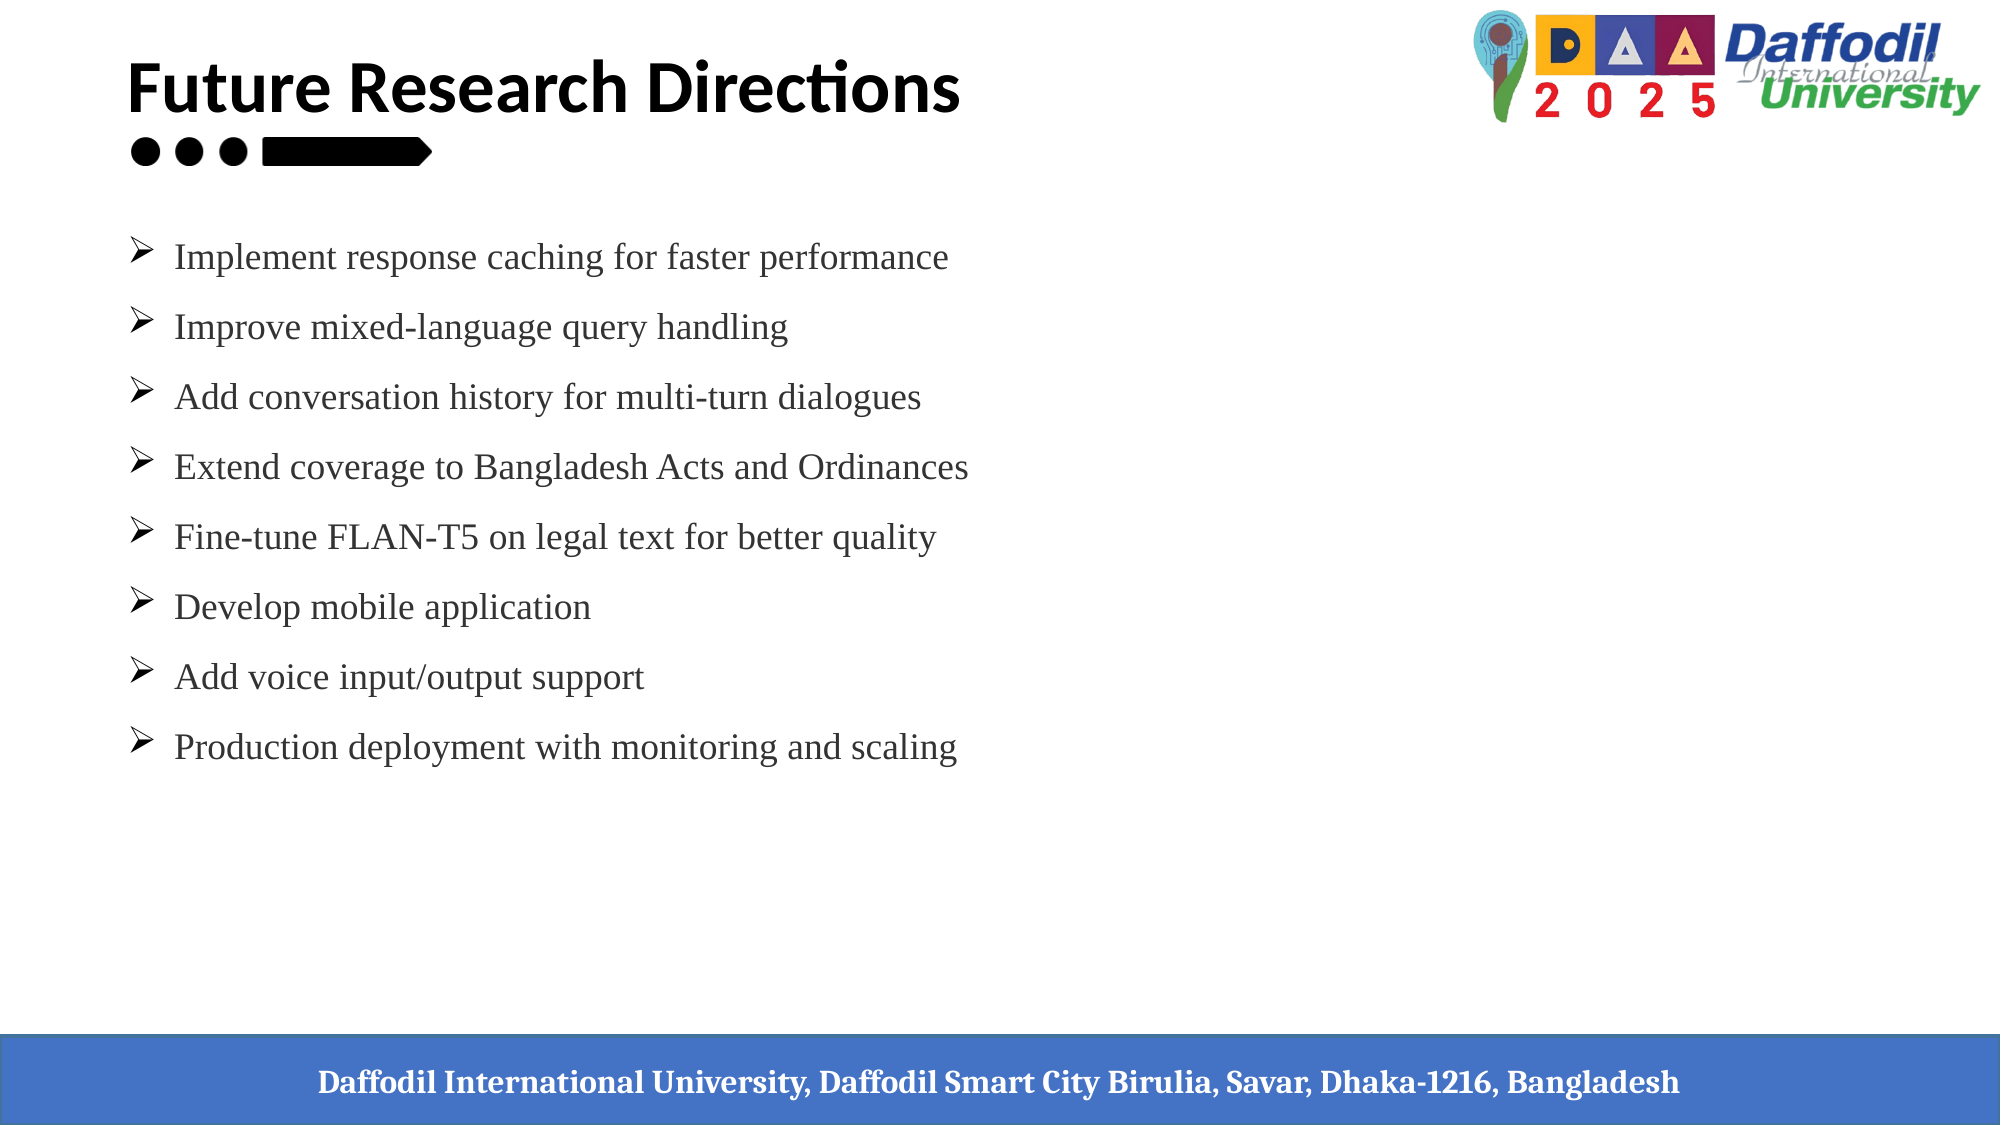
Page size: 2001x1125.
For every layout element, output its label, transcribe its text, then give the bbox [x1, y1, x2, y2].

text_box Daffodil International University, Daffodil Smart City Birulia, Savar, Dhaka-1216, Bangladesh [0, 1034, 2000, 1125]
title Future Research Directions [112, 0, 1838, 166]
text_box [1472, 10, 1987, 123]
text_box Implement response caching for faster performance Improve mixed-language query handling Add conversation history for multi-turn dialogues Extend coverage to Bangladesh Acts and Ordinances Fine-tune FLAN-T5 on legal text for better quality Develop mobile application Add voice input/output support Production deployment with monitoring and scaling [112, 224, 1910, 835]
picture [131, 137, 432, 166]
